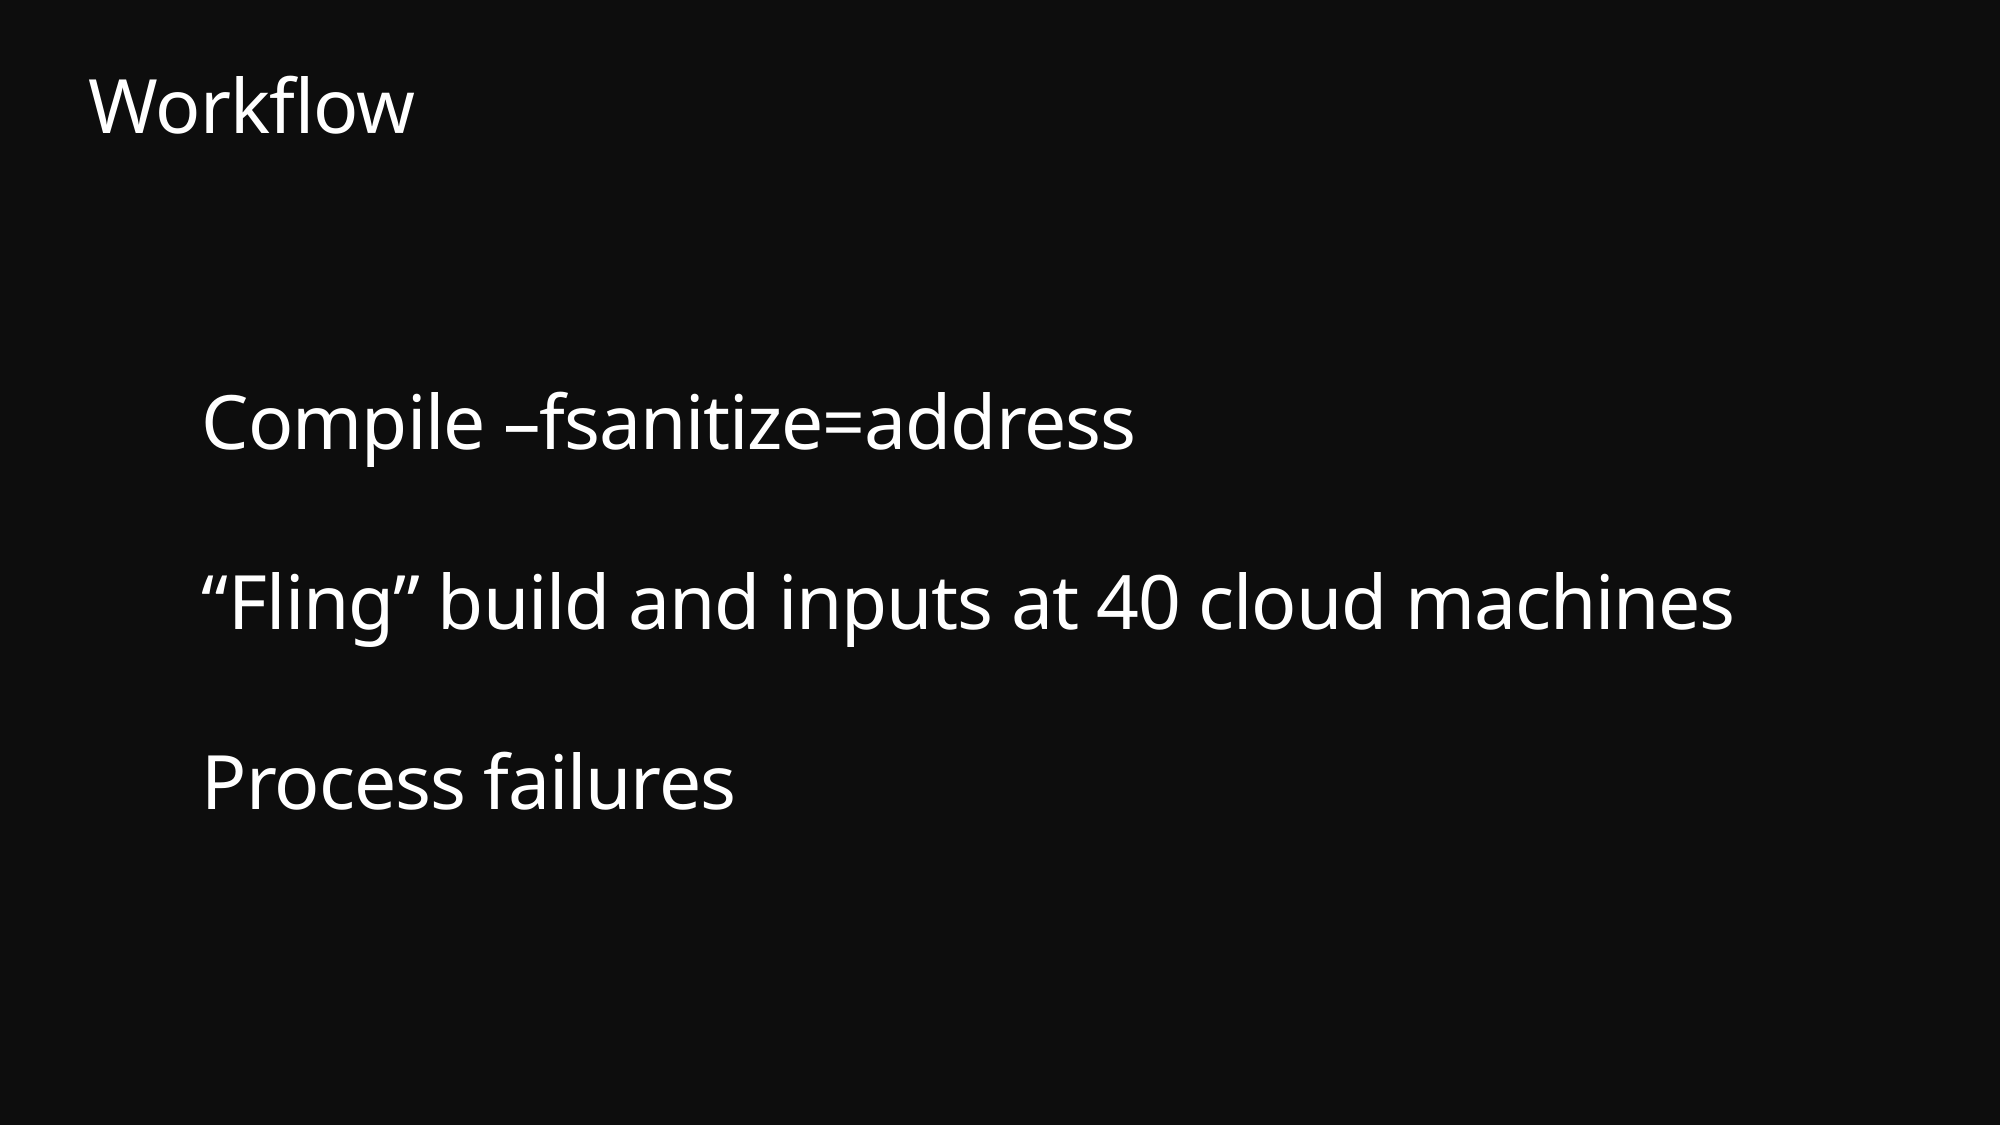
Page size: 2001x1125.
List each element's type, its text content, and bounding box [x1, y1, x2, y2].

title Workflow [88, 58, 1897, 150]
text_box Compile –fsanitize=address “Fling” build and inputs at 40 cloud machines Process failures [201, 374, 2000, 825]
